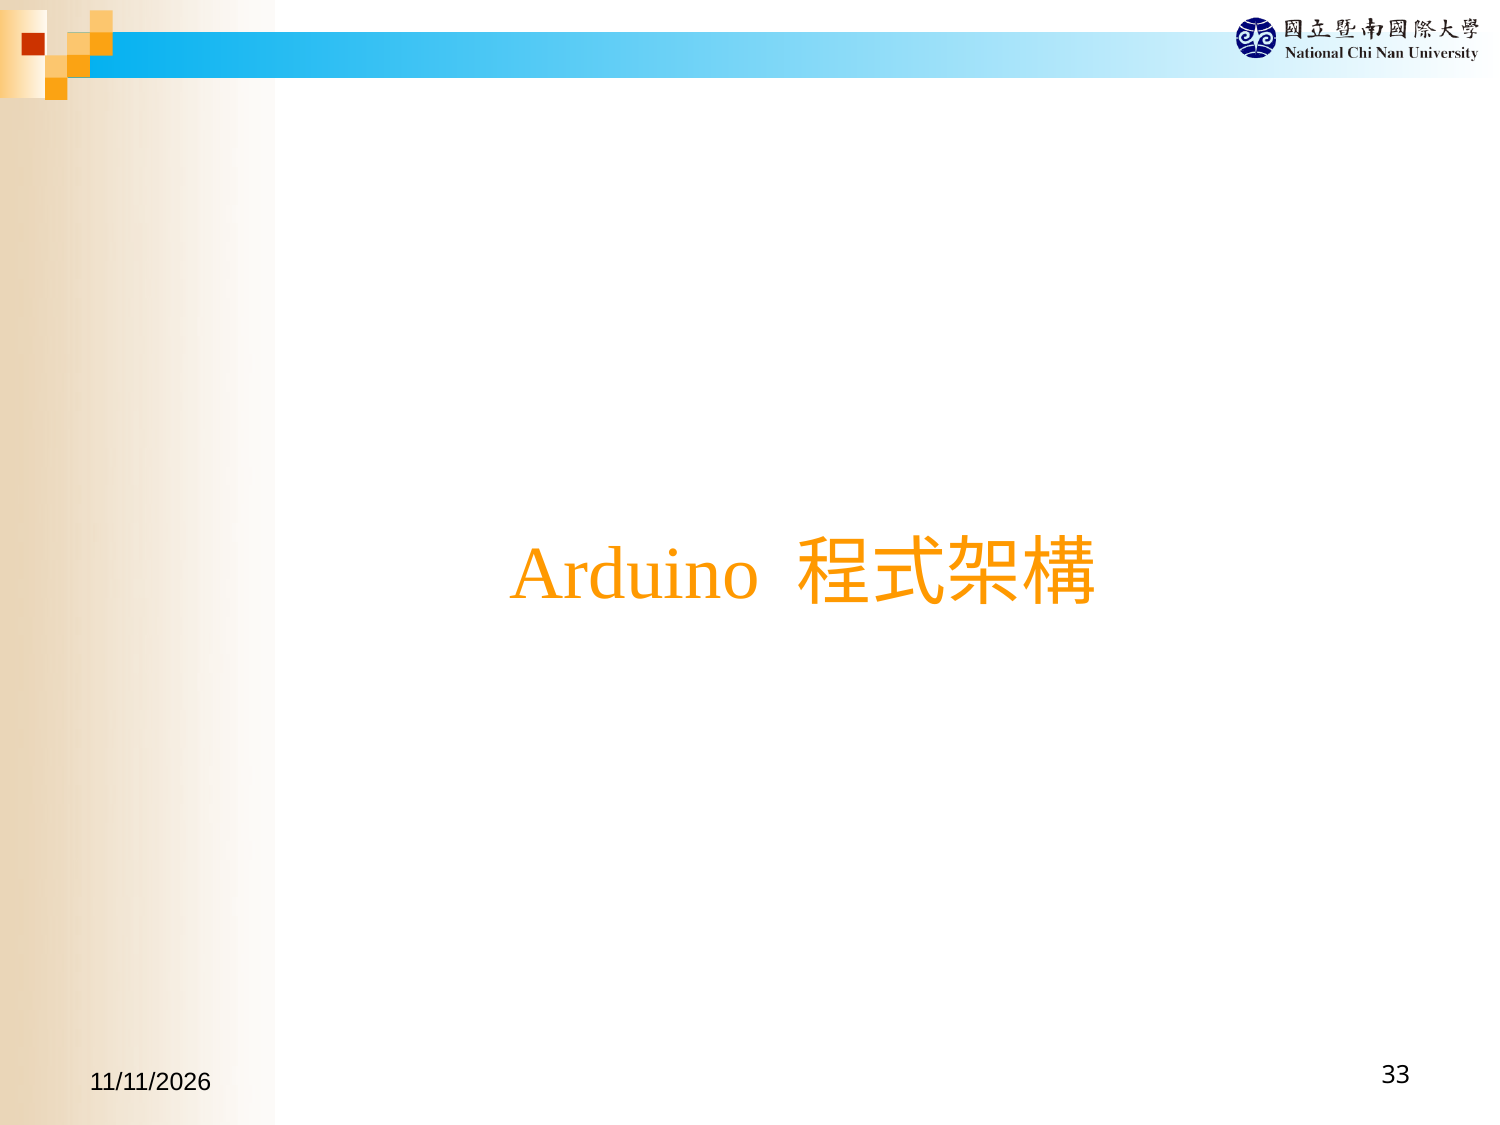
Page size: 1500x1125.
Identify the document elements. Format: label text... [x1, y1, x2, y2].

text_box 2017/9/30 [75, 1024, 425, 1103]
picture [1234, 10, 1485, 67]
text_box 33 [1074, 1024, 1425, 1100]
title Arduino 程式架構 [230, 456, 1376, 682]
